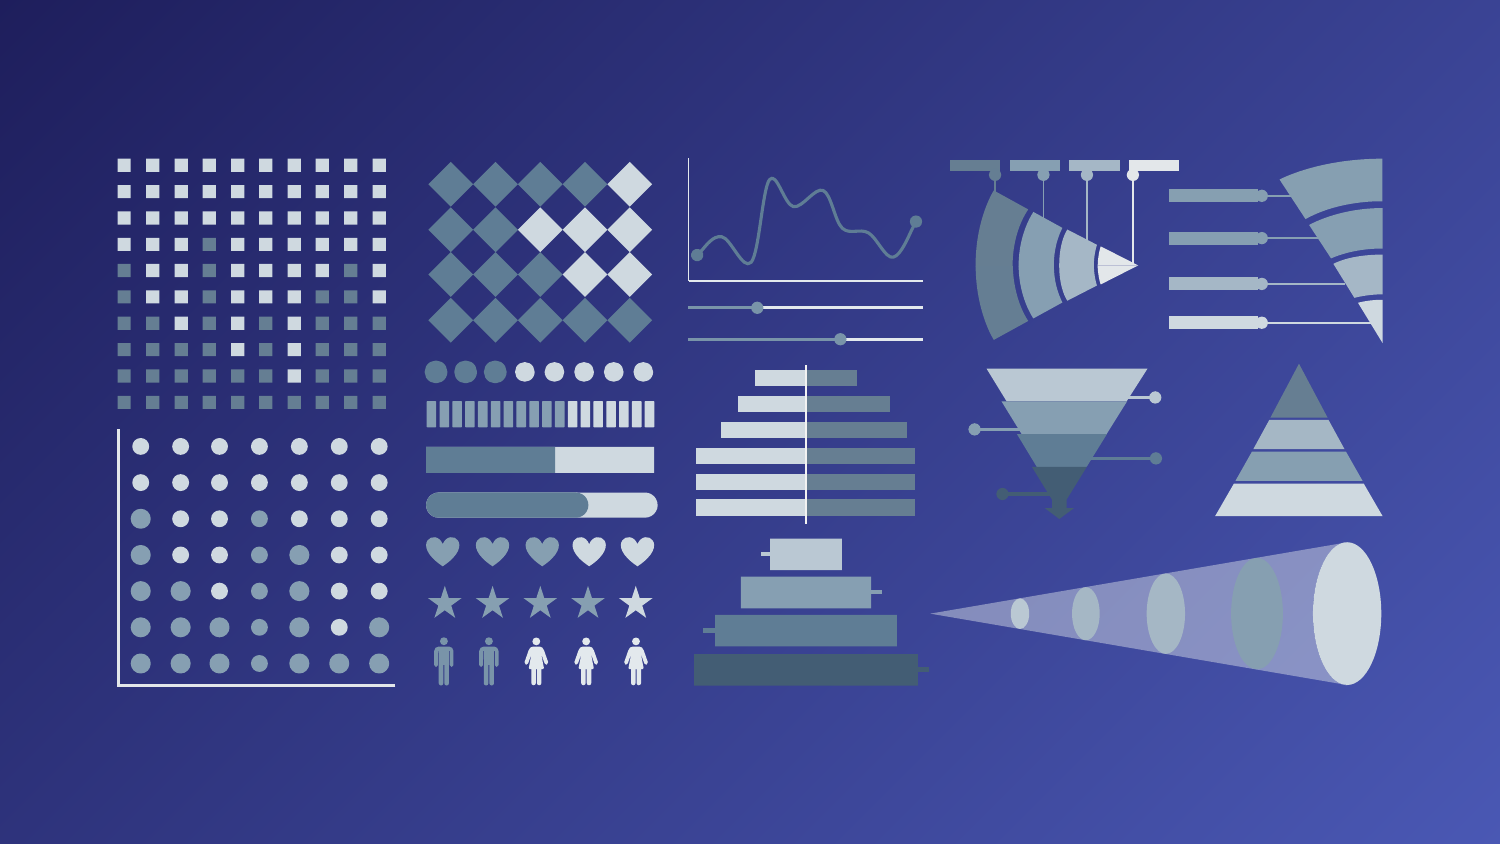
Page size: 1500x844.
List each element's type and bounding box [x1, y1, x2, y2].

text_box [428, 161, 653, 343]
text_box [688, 157, 924, 282]
text_box [696, 365, 916, 525]
text_box [1214, 363, 1383, 517]
text_box [117, 158, 387, 410]
text_box [425, 492, 658, 518]
text_box [426, 400, 655, 428]
text_box [687, 307, 924, 340]
text_box [974, 368, 1157, 520]
text_box [949, 159, 1180, 341]
text_box [427, 585, 653, 619]
text_box [433, 637, 649, 686]
text_box [117, 428, 396, 686]
text_box [693, 538, 930, 686]
text_box [425, 446, 655, 474]
text_box [425, 361, 654, 382]
text_box [425, 536, 655, 567]
text_box [930, 542, 1382, 686]
text_box [1180, 158, 1383, 344]
